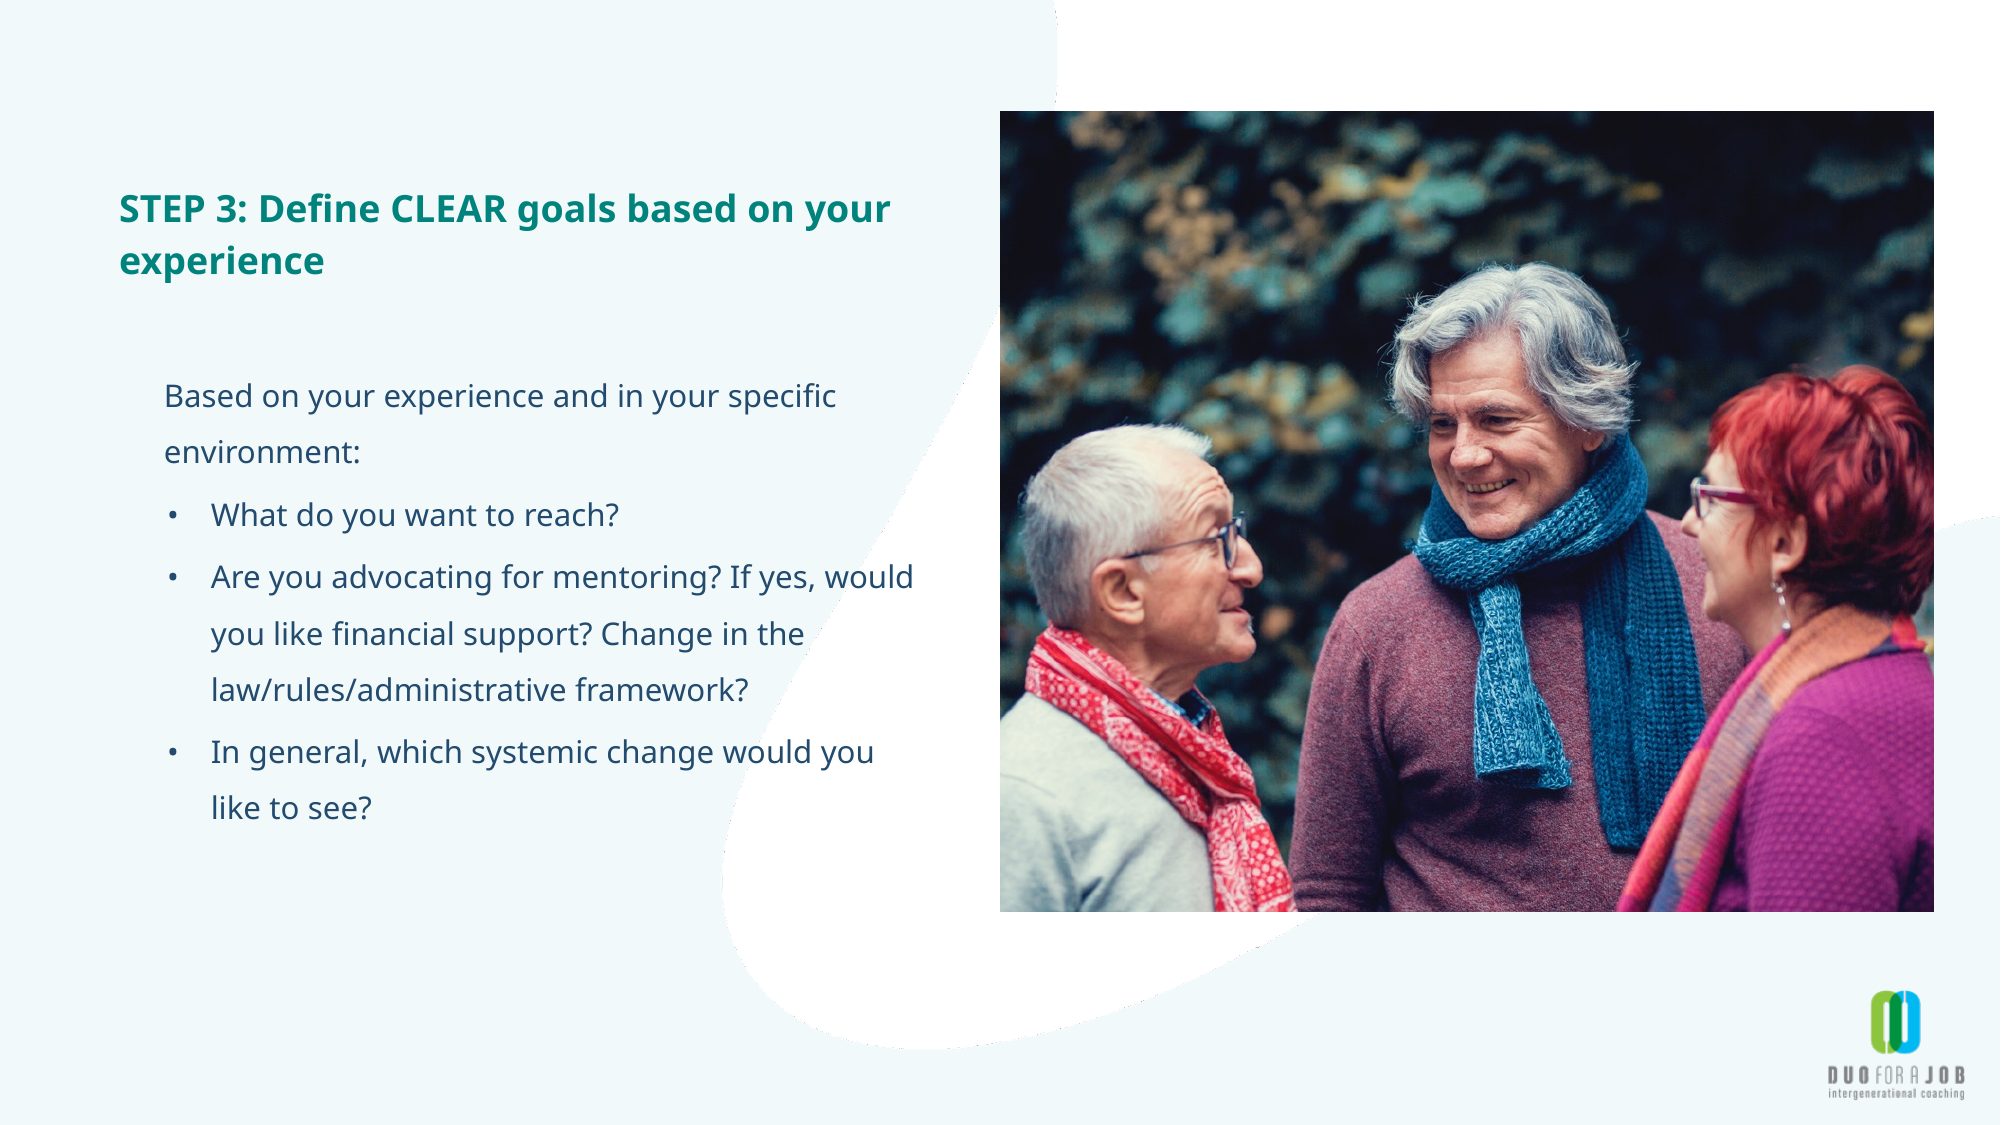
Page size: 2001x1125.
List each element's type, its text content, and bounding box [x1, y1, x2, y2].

text_box STEP 3: Define CLEAR goals based on your experience [104, 187, 983, 273]
text_box Based on your experience and in your specific environment: What do you want to reach? Are you advocating for mentoring? If yes, would you like financial support? Change in the law/rules/administrative framework? In general, which systemic change would you like to see? [148, 350, 938, 969]
picture [0, 0, 2000, 1125]
